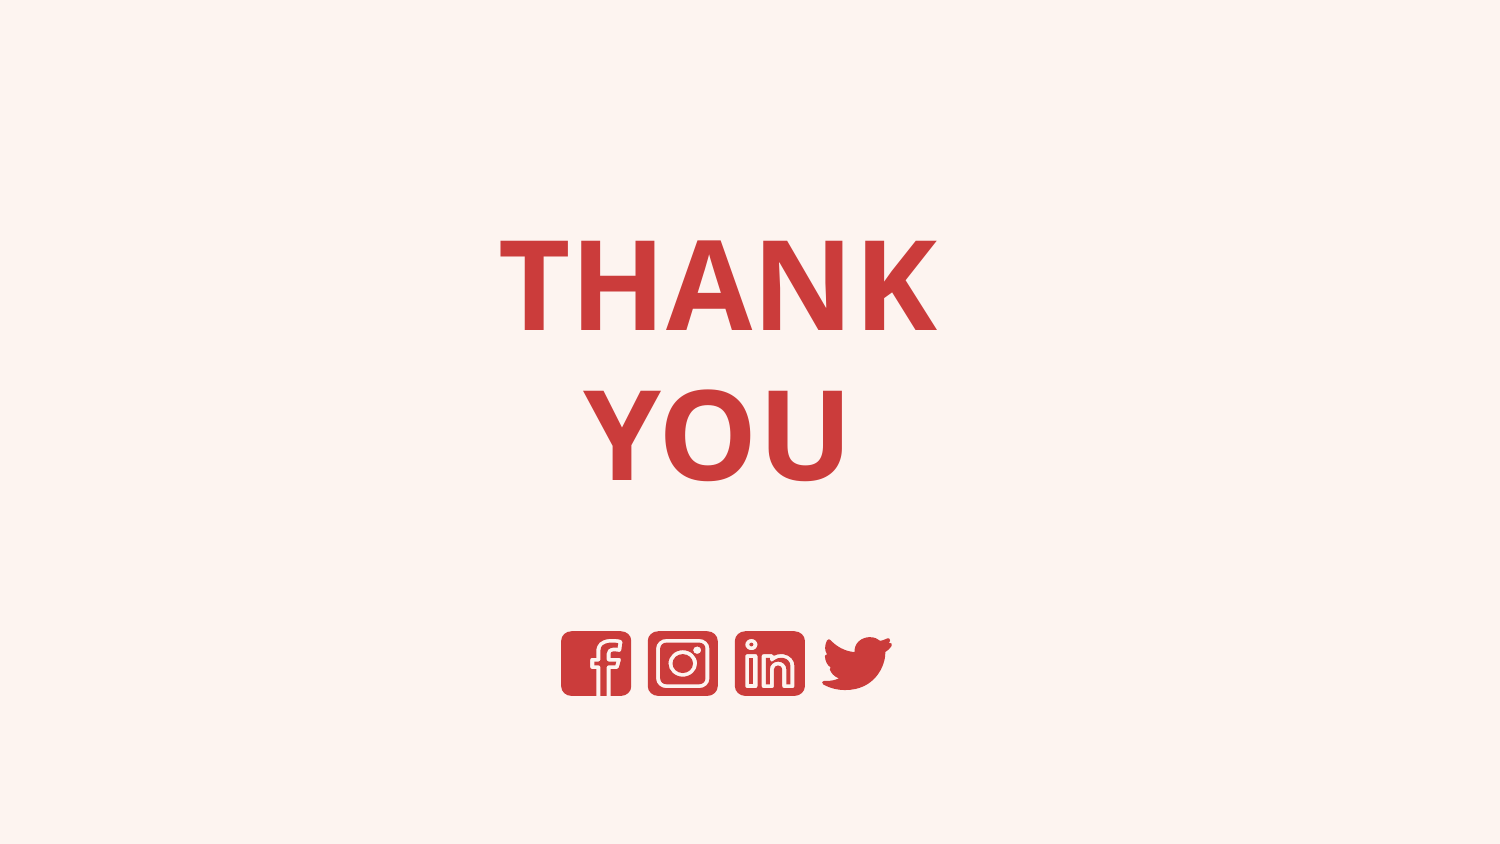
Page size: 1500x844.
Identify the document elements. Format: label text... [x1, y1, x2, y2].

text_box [734, 630, 806, 697]
text_box [822, 637, 892, 691]
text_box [647, 630, 719, 697]
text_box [560, 630, 632, 697]
title THANK YOU [414, 147, 1021, 563]
